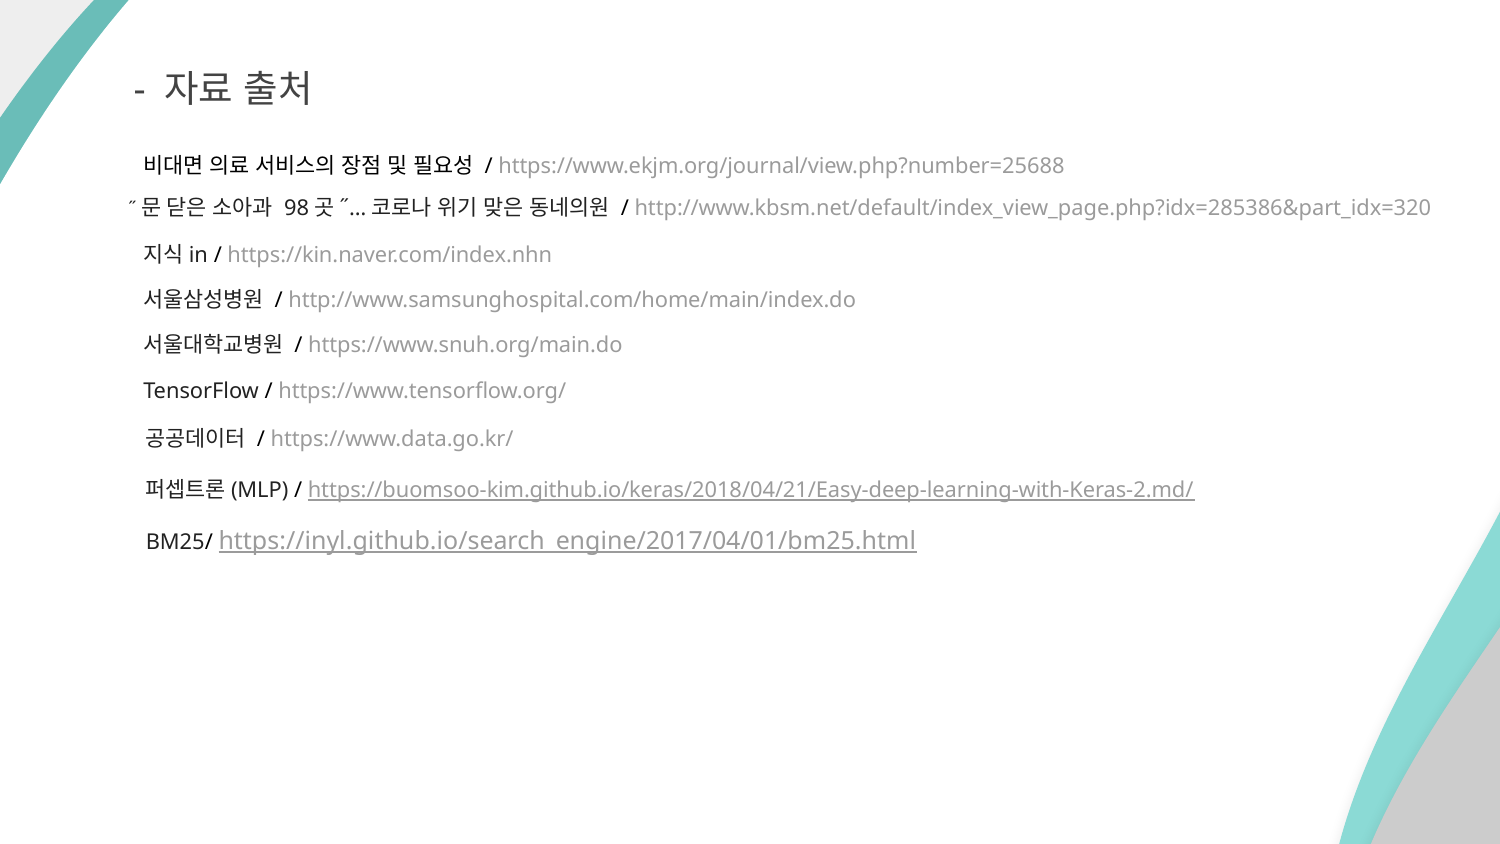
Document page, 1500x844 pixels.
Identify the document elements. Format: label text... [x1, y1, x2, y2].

text_box BM25/ https://inyl.github.io/search_engine/2017/04/01/bm25.html [130, 517, 1500, 566]
text_box 서울삼성병원 / http://www.samsunghospital.com/home/main/index.do [128, 278, 1500, 320]
text_box - 자료 출처 [118, 50, 425, 116]
text_box 퍼셉트론(MLP) / https://buomsoo-kim.github.io/keras/2018/04/21/Easy-deep-learning-with-Keras-2.md/ [130, 468, 1500, 513]
text_box ˝문 닫은 소아과 98곳˝…코로나 위기 맞은 동네의원 / http://www.kbsm.net/default/index_view_page.php?idx=285386&part_idx=320 [113, 186, 1500, 228]
text_box 서울대학교병원 / https://www.snuh.org/main.do [128, 323, 1500, 365]
text_box TensorFlow / https://www.tensorflow.org/ [128, 368, 1500, 410]
text_box 공공데이터 / https://www.data.go.kr/ [130, 417, 1500, 459]
text_box 비대면 의료 서비스의 장점 및 필요성 / https://www.ekjm.org/journal/view.php?number=25688 [128, 144, 1110, 186]
text_box 지식in / https://kin.naver.com/index.nhn [129, 233, 1500, 274]
